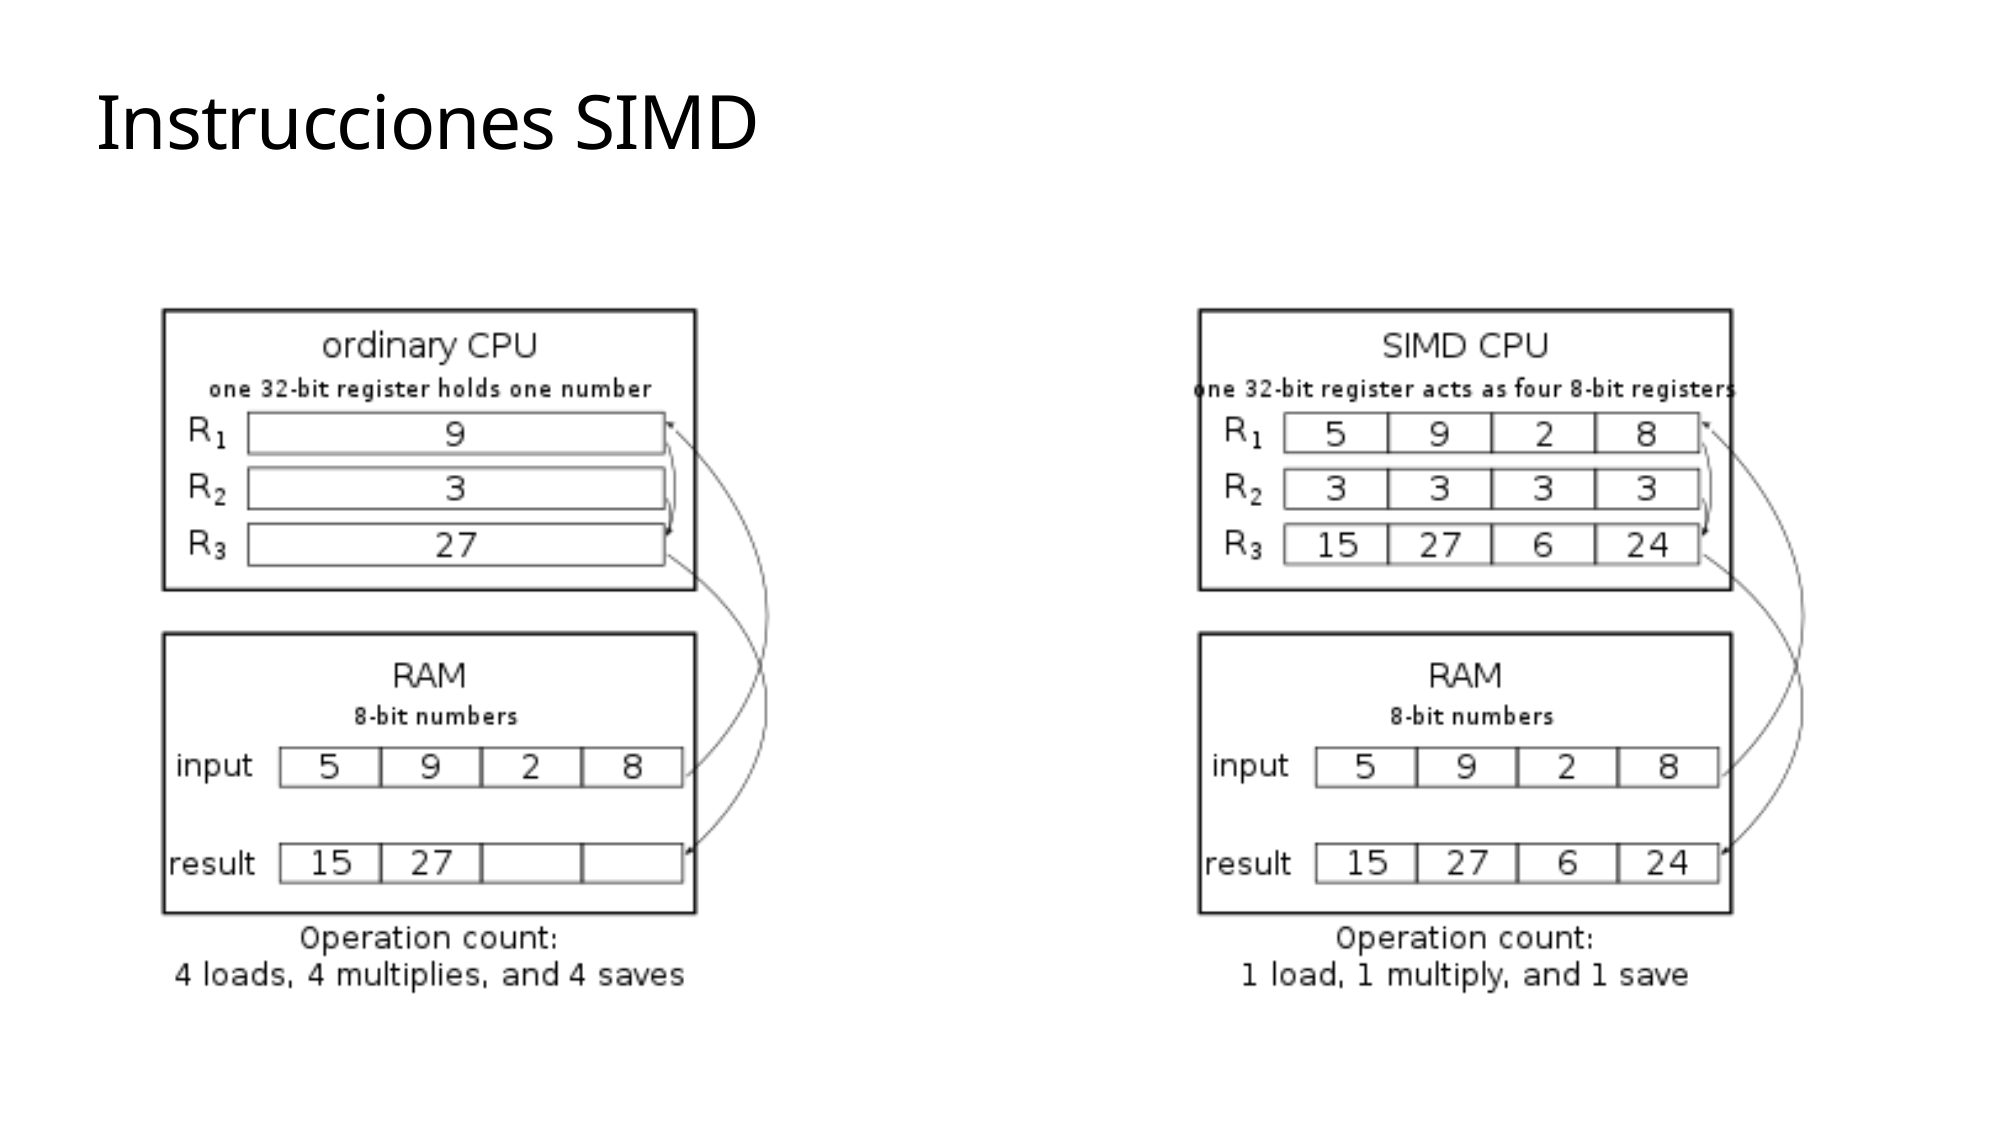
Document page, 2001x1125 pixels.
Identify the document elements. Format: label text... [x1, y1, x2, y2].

picture [137, 277, 827, 1034]
title Instrucciones SIMD [96, 75, 1904, 166]
picture [1173, 277, 1863, 1034]
